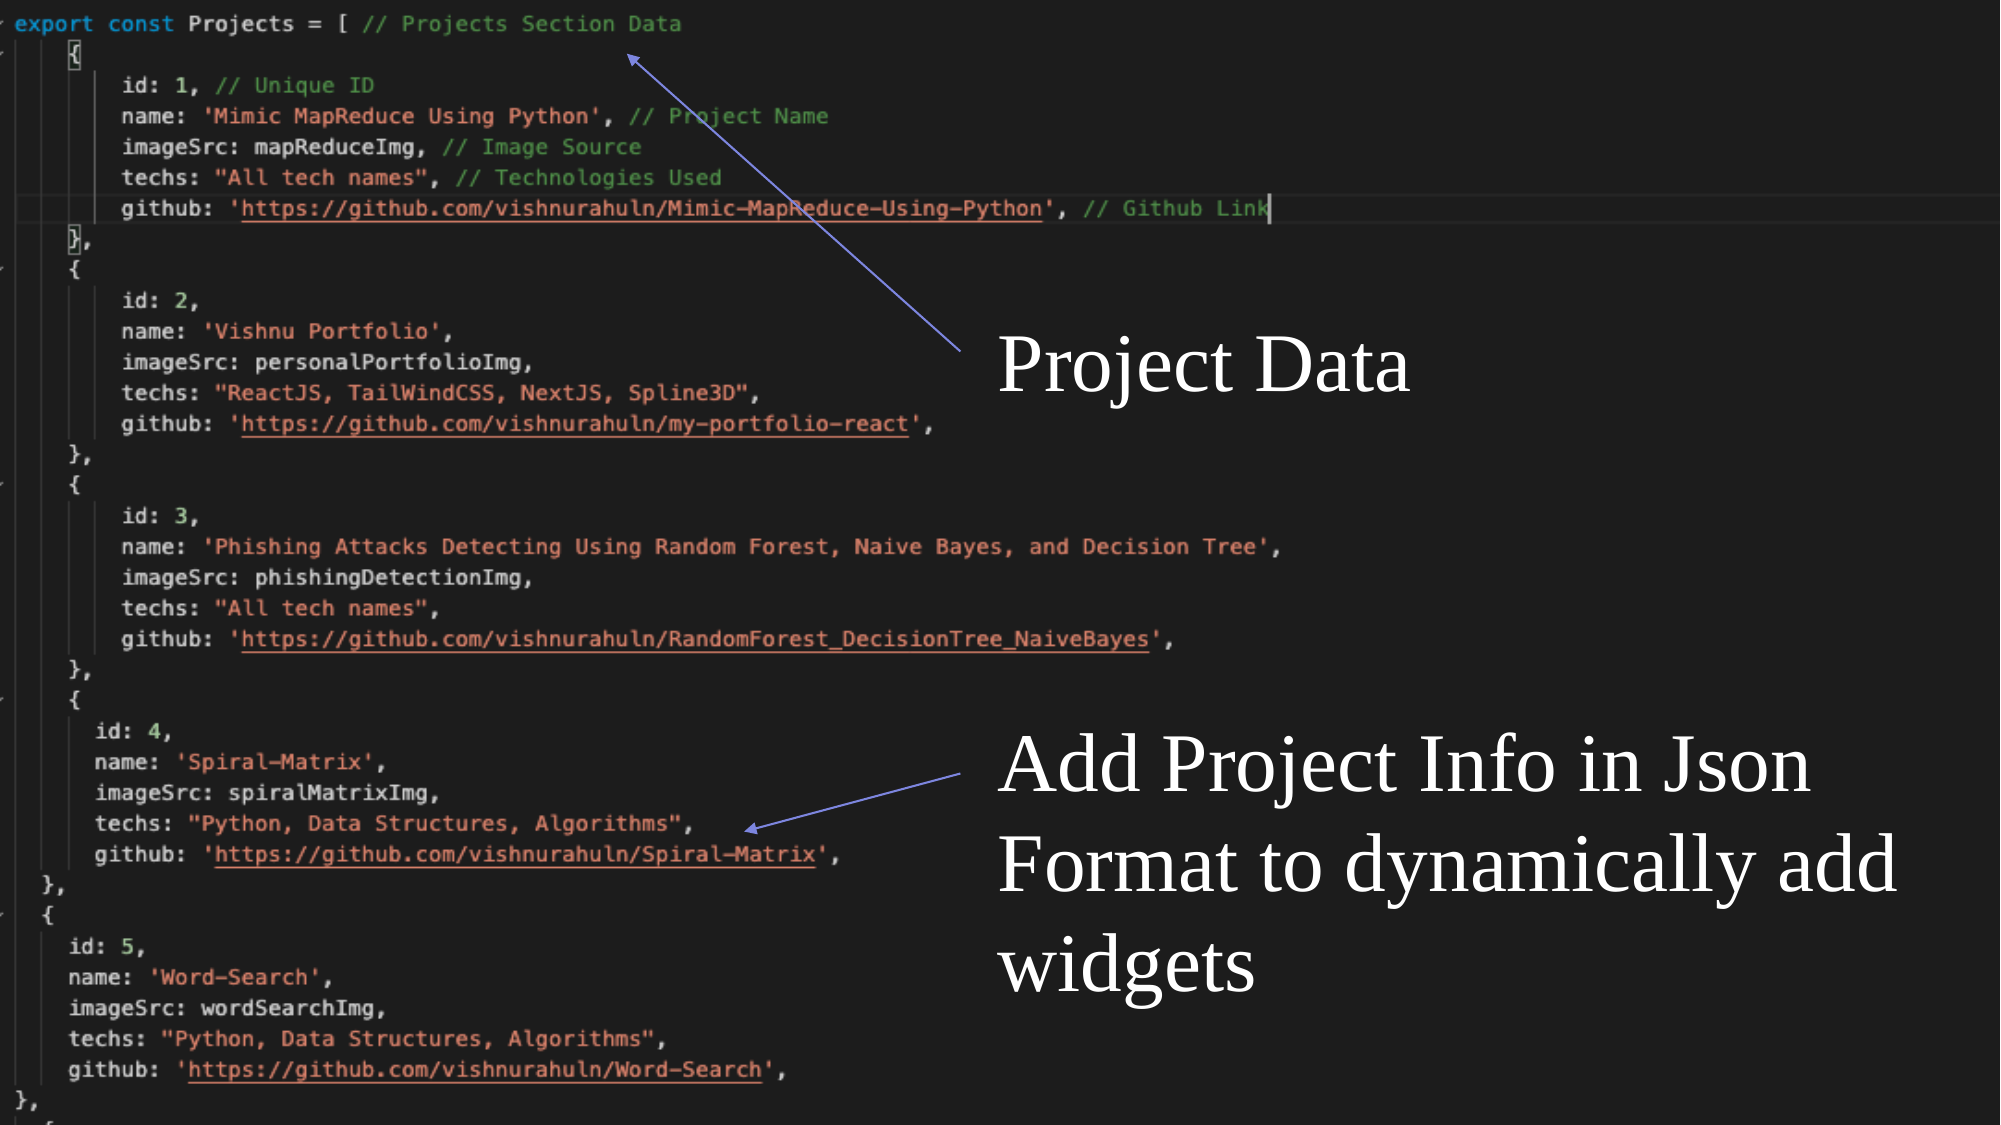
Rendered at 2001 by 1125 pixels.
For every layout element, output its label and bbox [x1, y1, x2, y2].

text_box [743, 772, 961, 833]
picture [0, 0, 2000, 1125]
text_box [626, 53, 961, 352]
